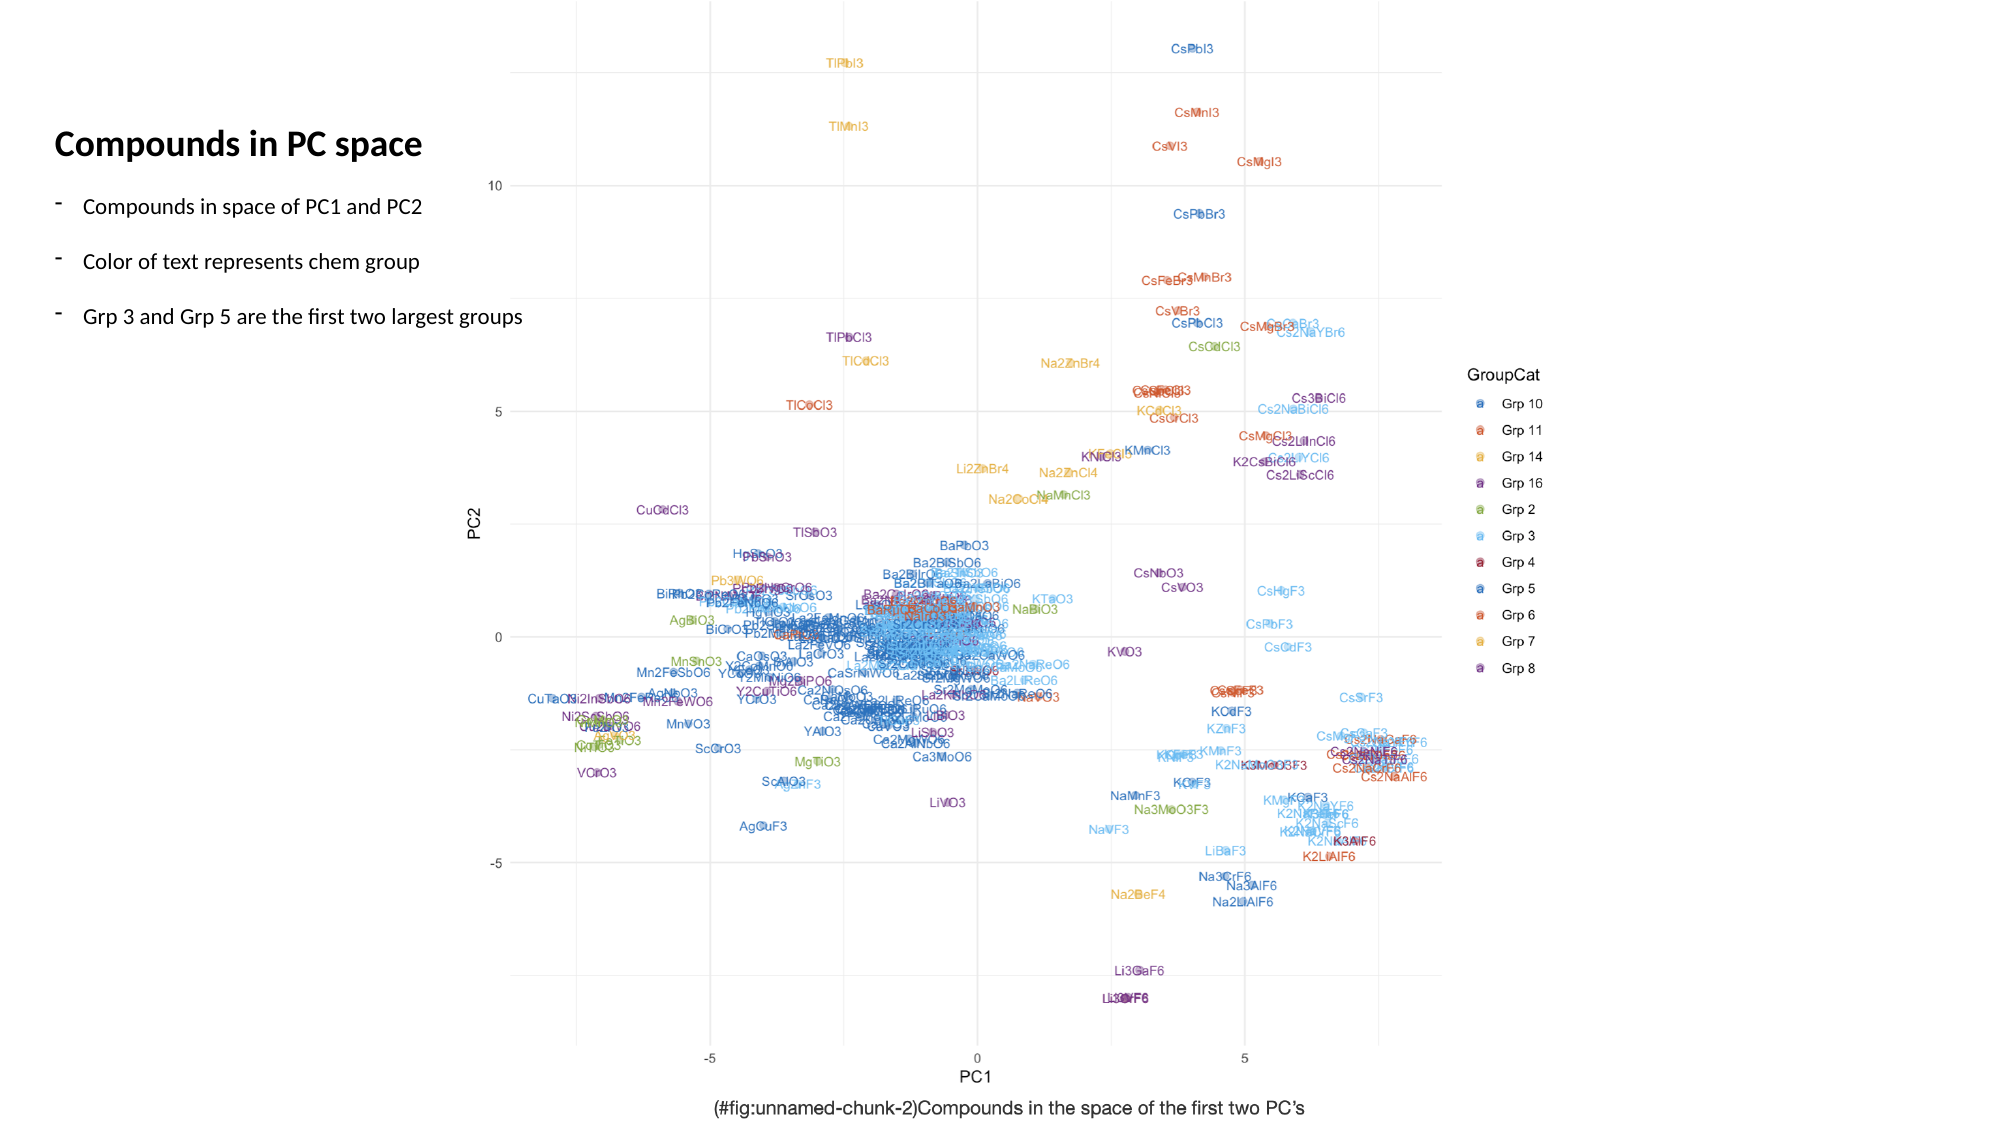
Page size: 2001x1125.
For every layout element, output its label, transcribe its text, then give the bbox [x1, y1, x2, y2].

text_box Compounds in PC space Compounds in space of PC1 and PC2 Color of text represents chem group Grp 3 and Grp 5 are the first two largest groups [40, 111, 446, 364]
picture [446, 0, 1554, 1125]
